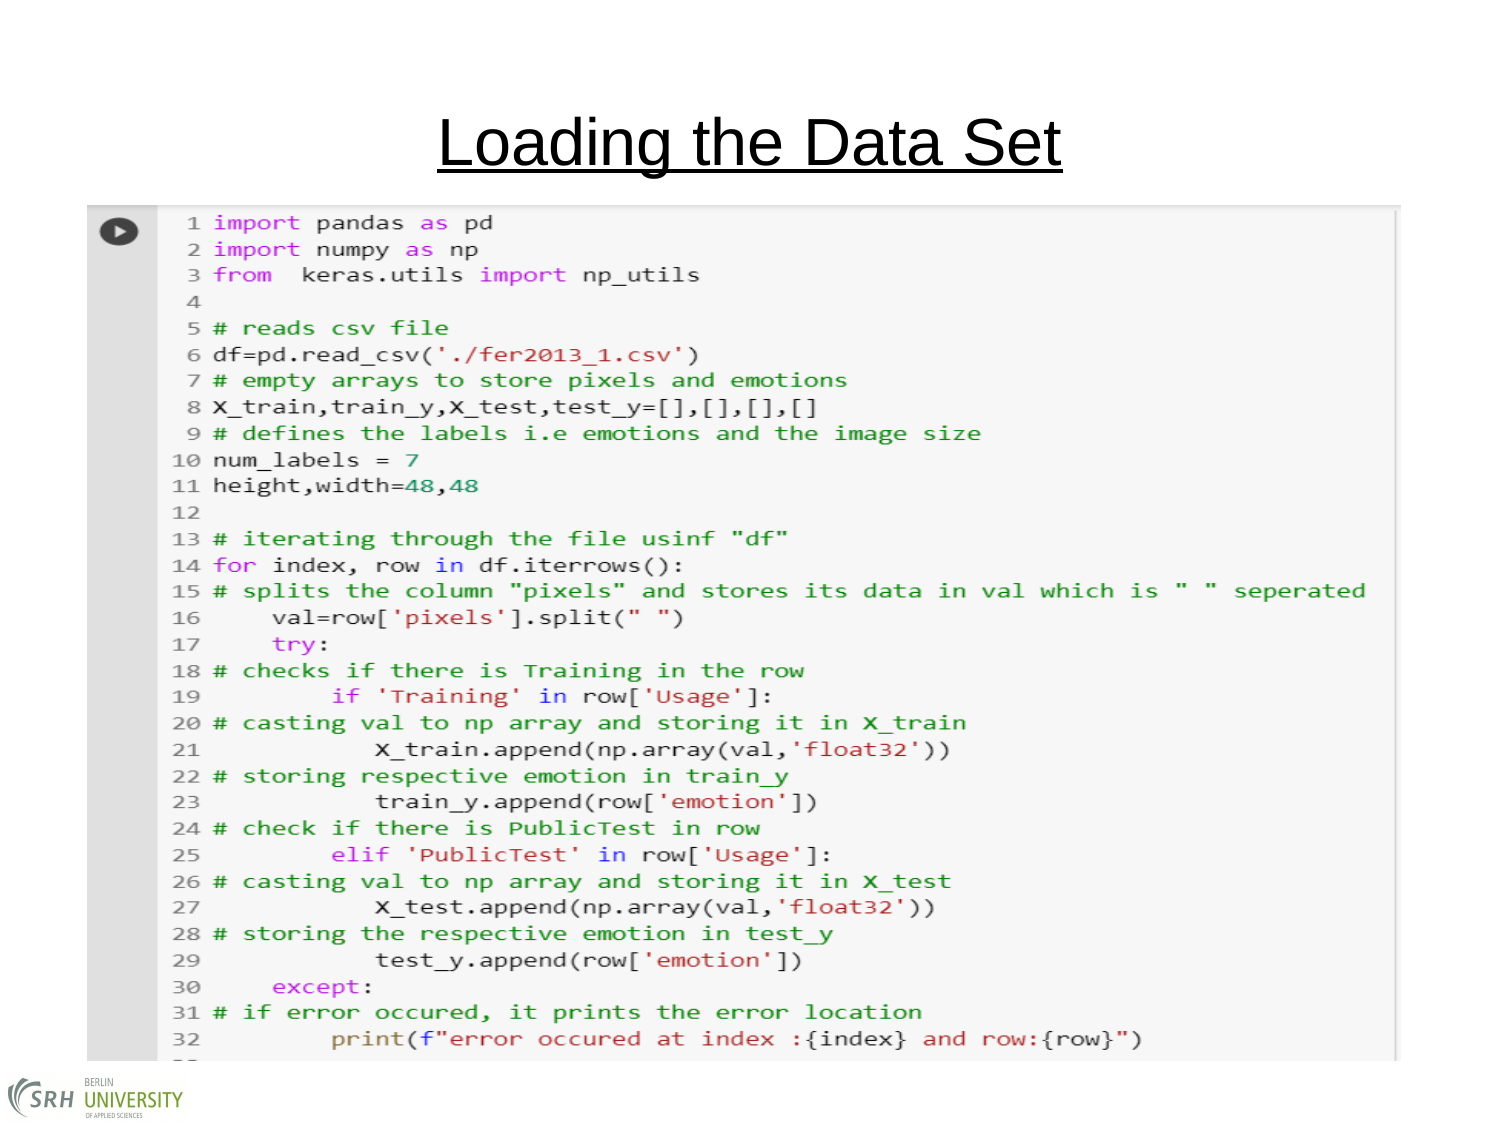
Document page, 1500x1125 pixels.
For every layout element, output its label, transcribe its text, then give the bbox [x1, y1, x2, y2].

title Loading the Data Set [75, 45, 1425, 233]
picture [4, 1071, 188, 1124]
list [87, 205, 1402, 1061]
